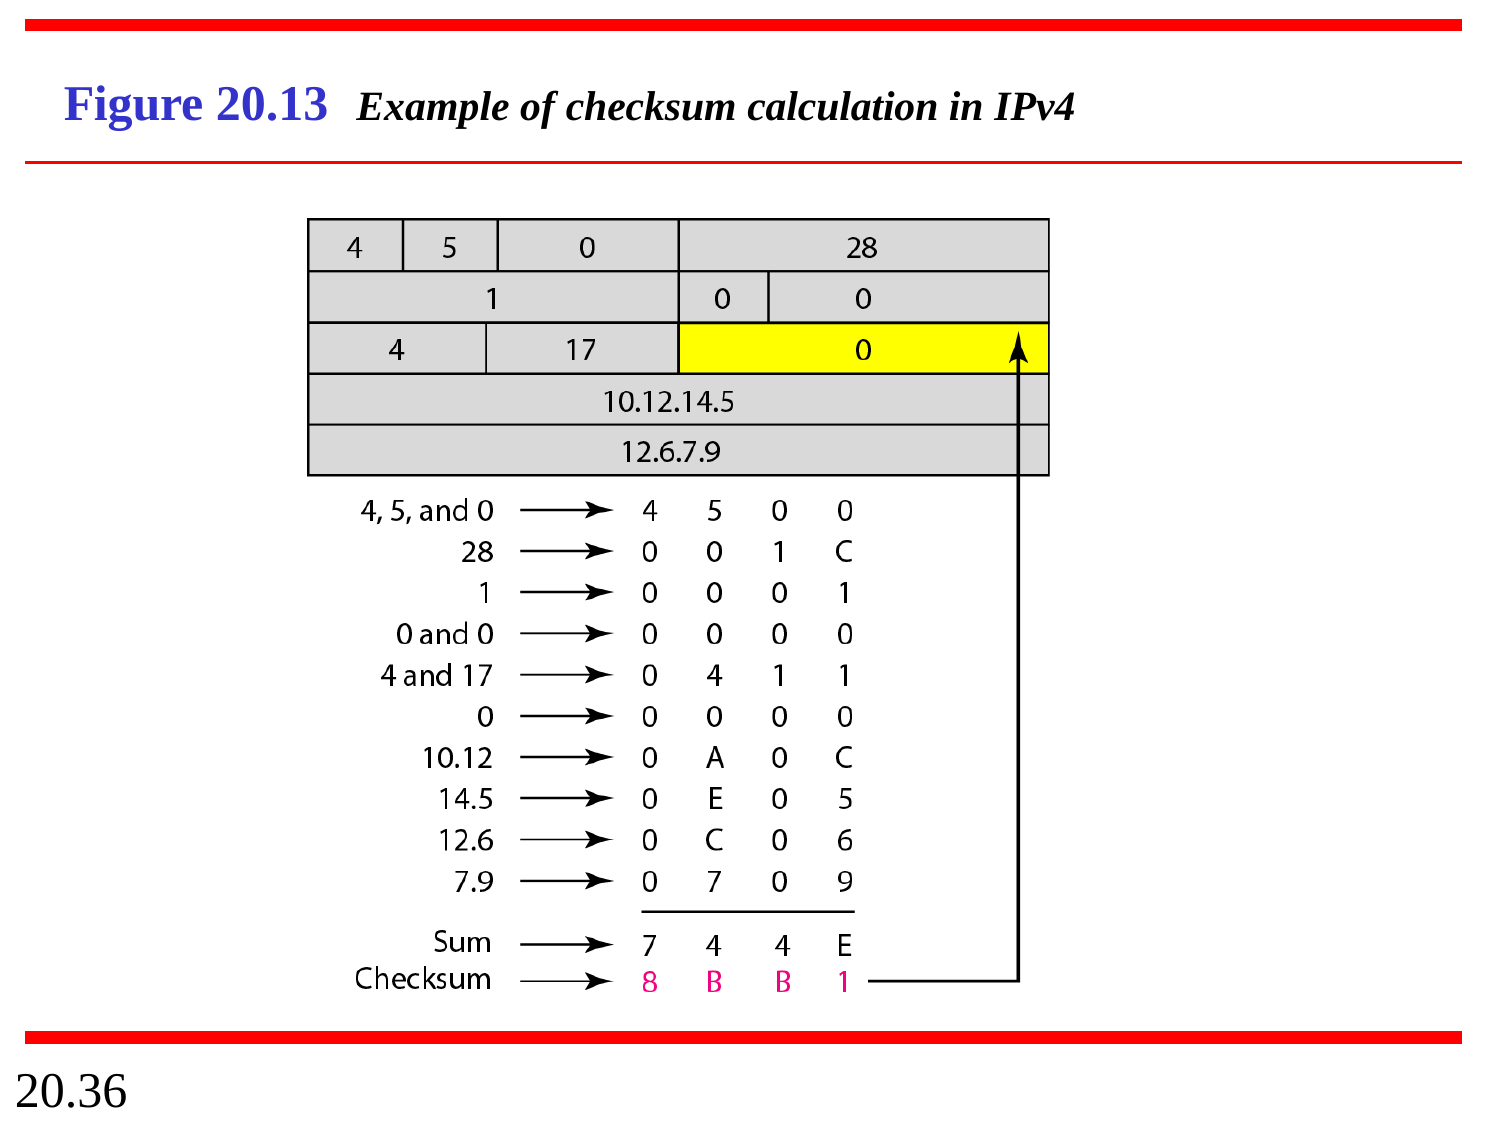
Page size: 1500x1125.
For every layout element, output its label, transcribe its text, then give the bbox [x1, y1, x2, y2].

picture [307, 218, 1051, 992]
slide_number 20.36 [12, 1060, 134, 1125]
title Figure 20.13 Example of checksum calculation in IPv4 [61, 68, 1077, 259]
